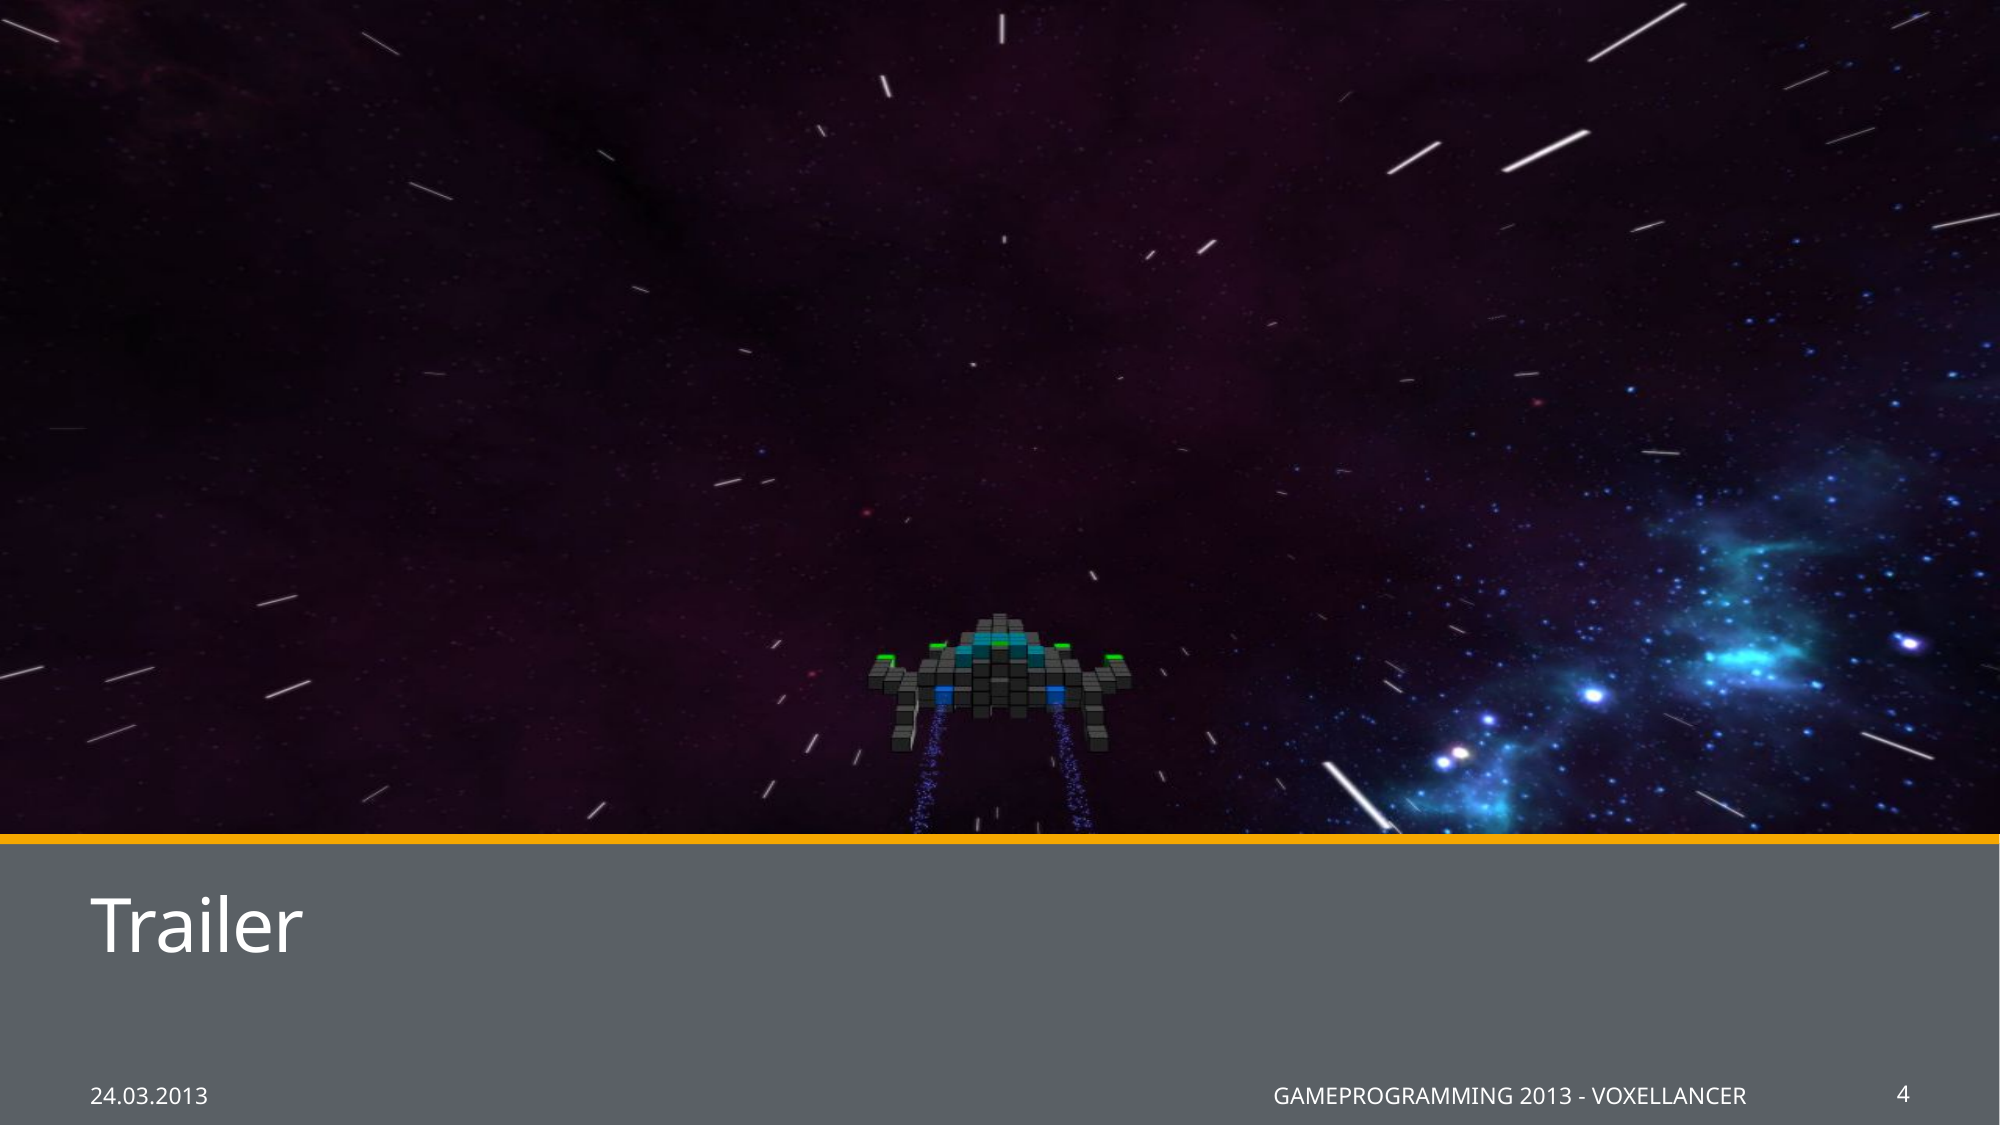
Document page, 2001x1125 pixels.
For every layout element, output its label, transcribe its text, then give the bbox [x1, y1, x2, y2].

footer Gameprogramming 2013 - Voxellancer [238, 1065, 1763, 1125]
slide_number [75, 1065, 233, 1125]
picture [0, 0, 2000, 835]
title Trailer [75, 845, 1926, 975]
slide_number 4 [1768, 1065, 1926, 1125]
